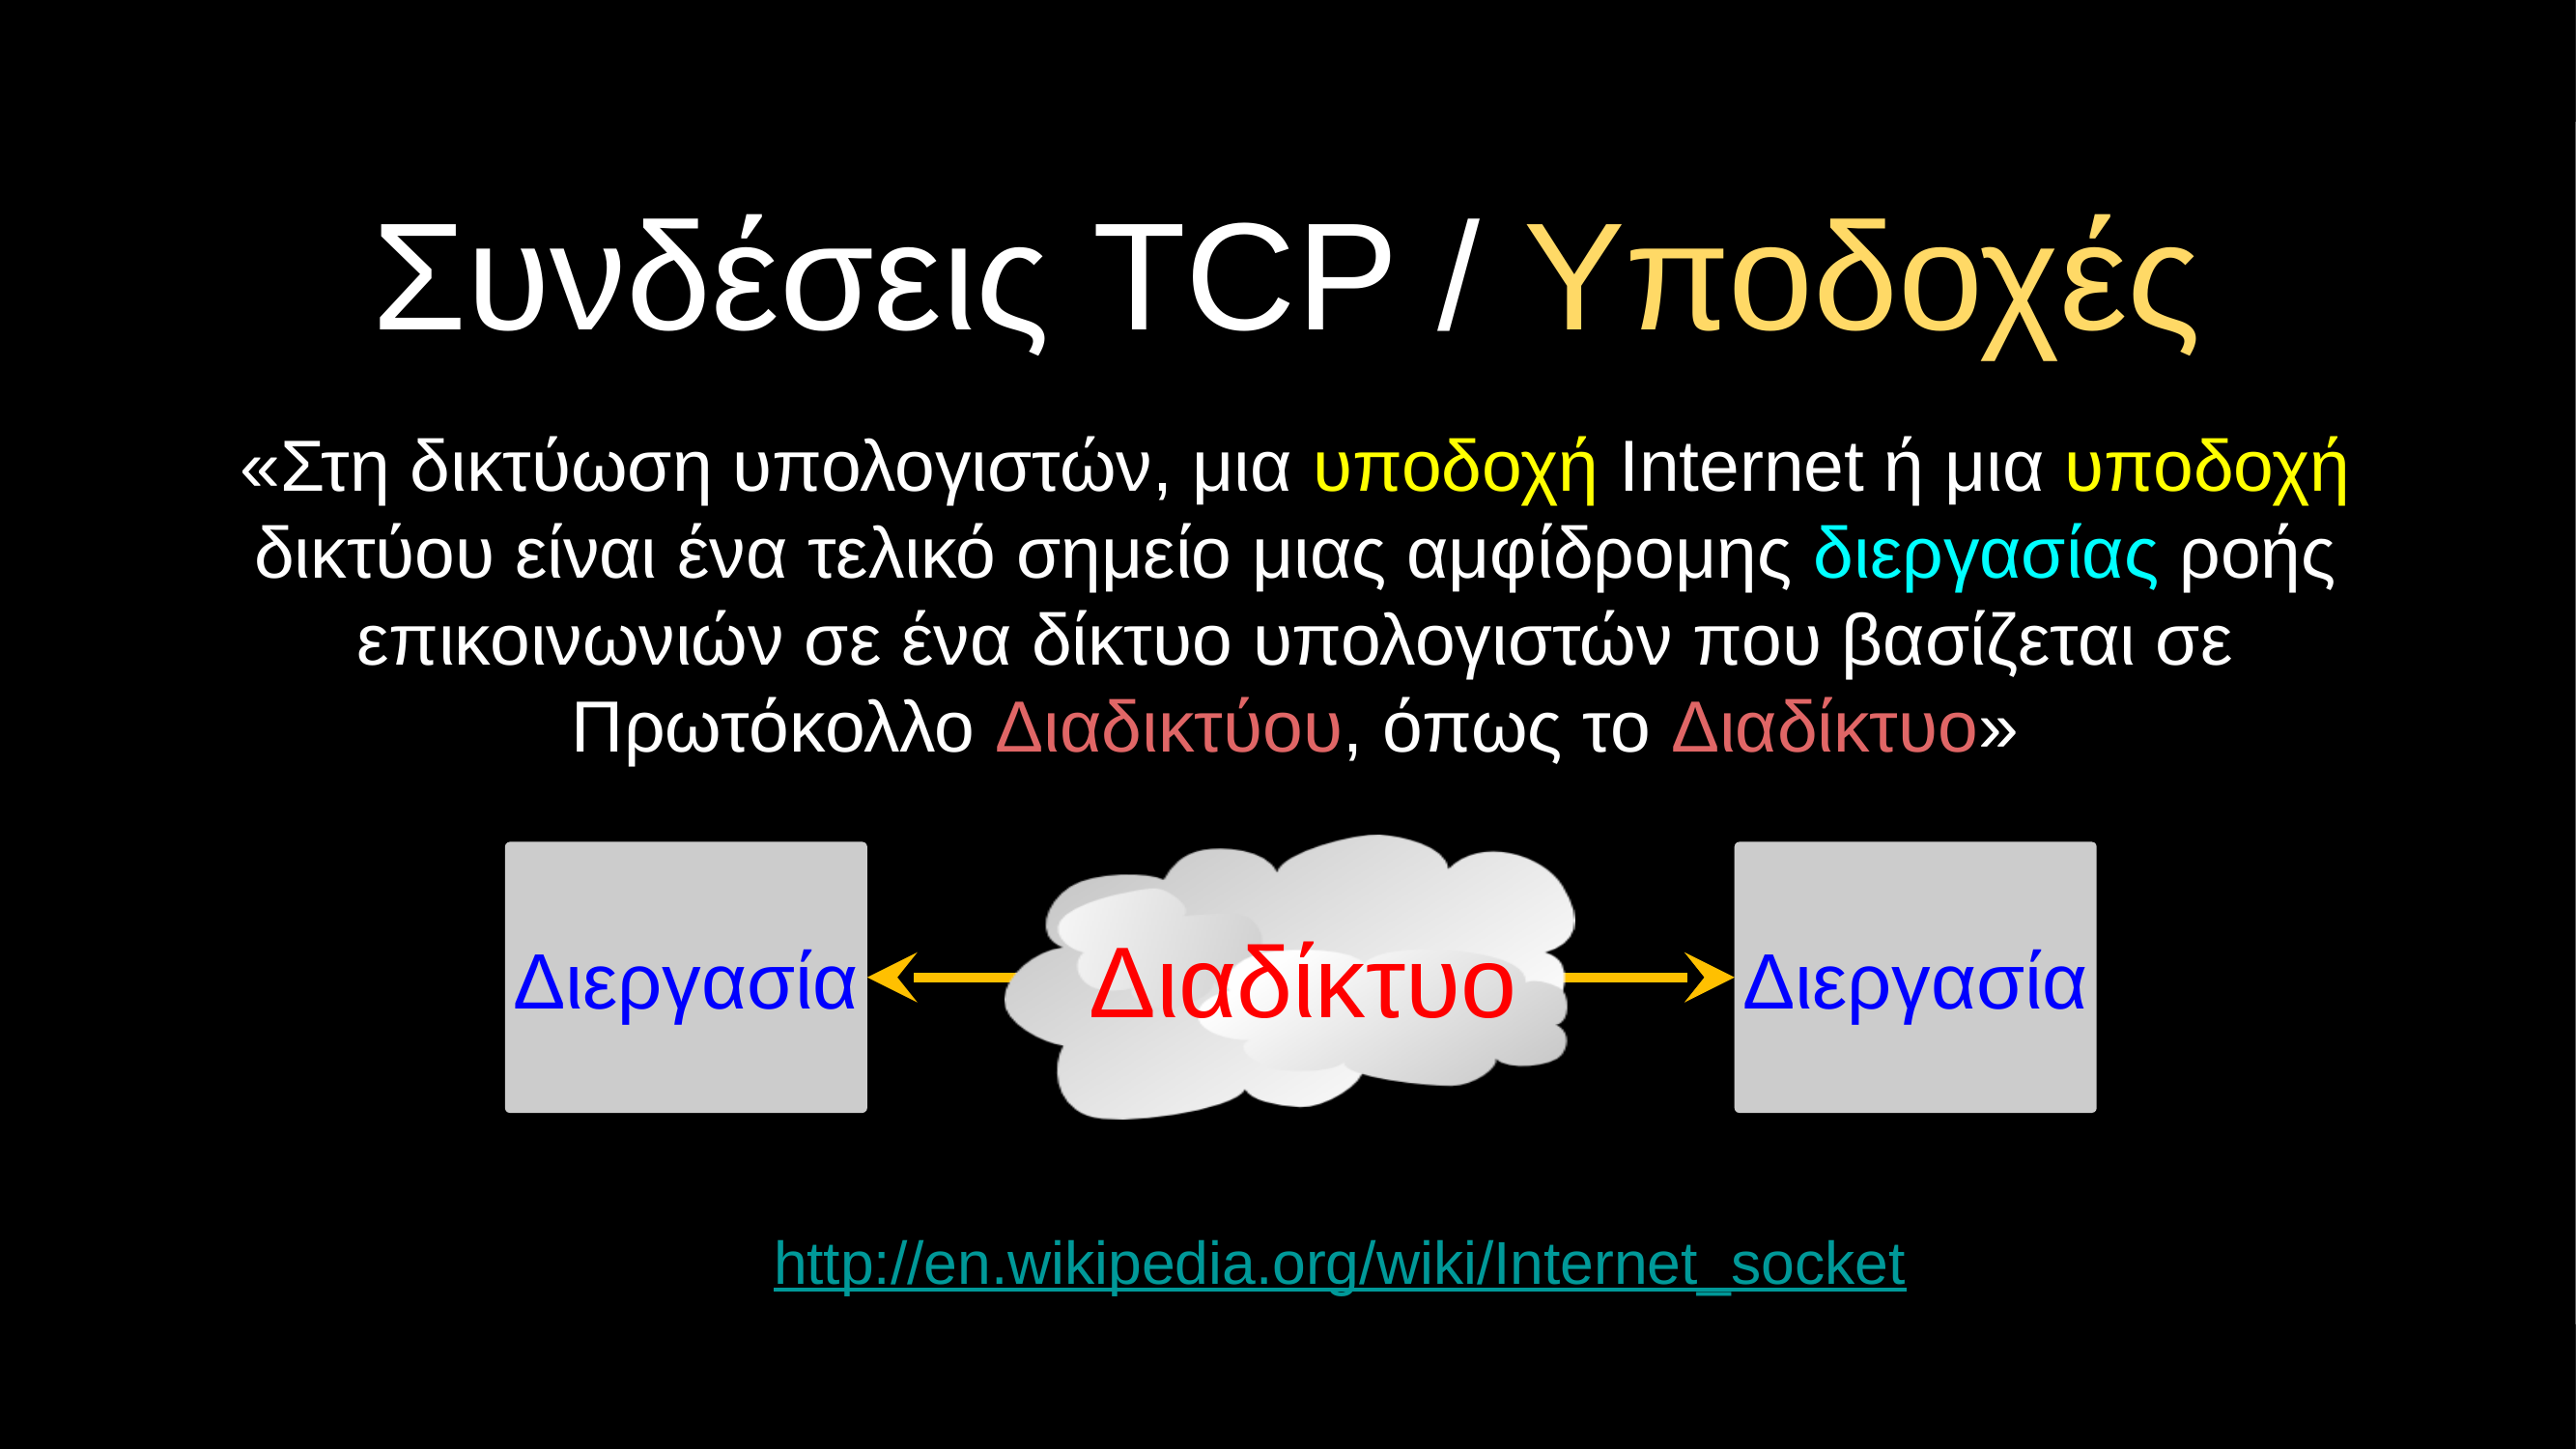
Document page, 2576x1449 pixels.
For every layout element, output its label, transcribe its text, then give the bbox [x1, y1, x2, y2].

text_box Διεργασία [504, 841, 867, 1114]
picture [1005, 835, 1576, 1120]
title Συνδέσεις TCP / Υποδοχές [183, 133, 2391, 403]
text_box Διεργασία [1734, 841, 2097, 1114]
text_box http://en.wikipedia.org/wiki/Internet_socket [583, 1210, 2097, 1310]
text_box «Στη δικτύωση υπολογιστών, μια υποδοχή Internet ή μια υποδοχή δικτύου είναι ένα τελικό σημείο μιας αμφίδρομης διεργασίας ροής επικοινωνιών σε ένα δίκτυο υπολογιστών που βασίζεται σε Πρωτόκολλο Διαδικτύου, όπως το Διαδίκτυο» [236, 402, 2355, 783]
